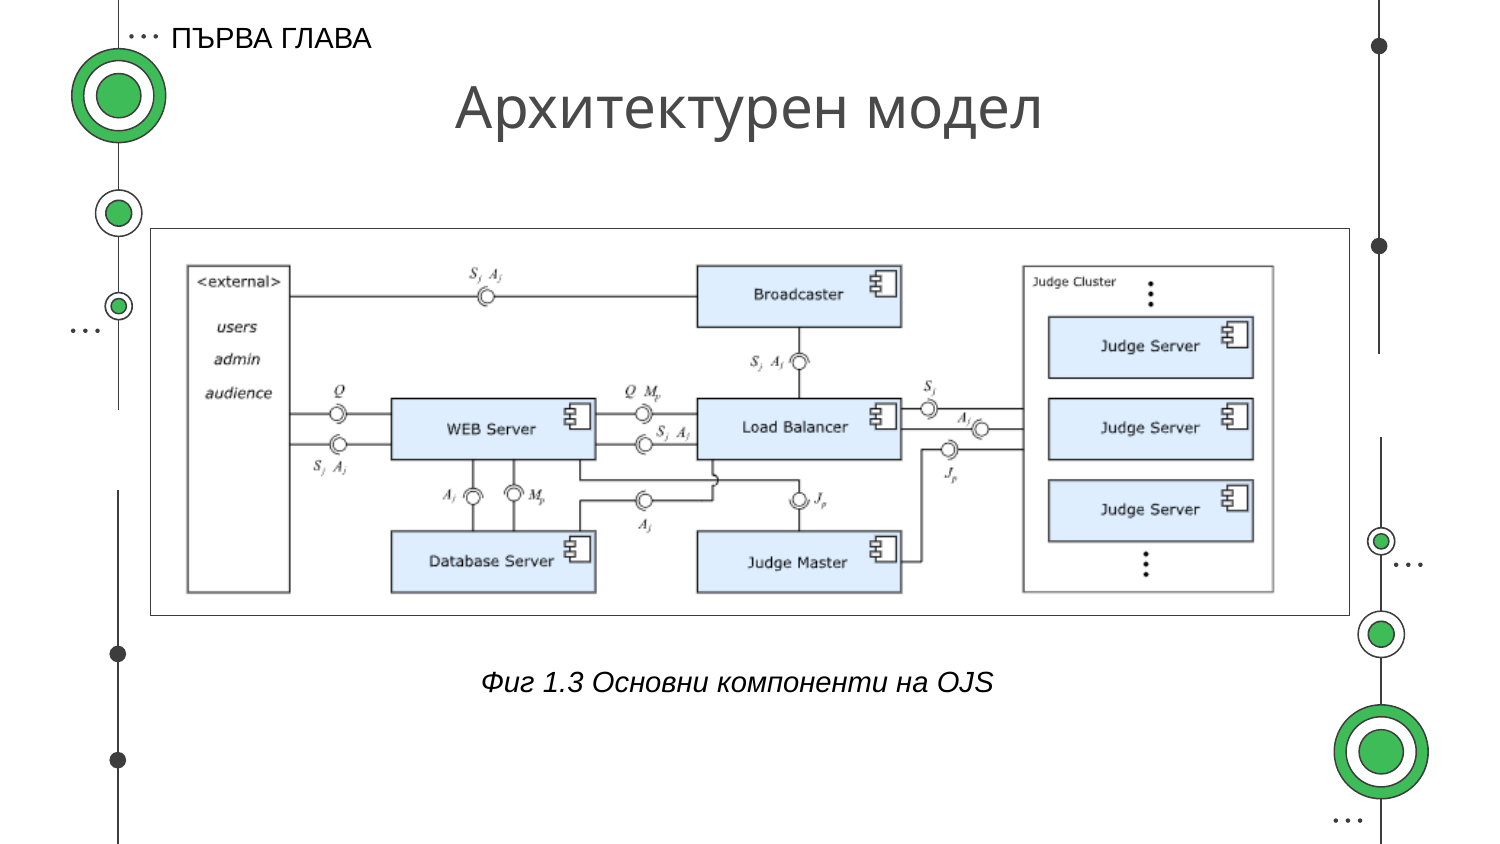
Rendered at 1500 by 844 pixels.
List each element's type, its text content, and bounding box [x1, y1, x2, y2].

title Архитектурен модел [299, 55, 1201, 150]
picture [150, 227, 1350, 616]
text_box ПЪРВА ГЛАВА [156, 12, 387, 63]
text_box Фиг 1.3 Основни компоненти на OJS [466, 655, 1034, 706]
